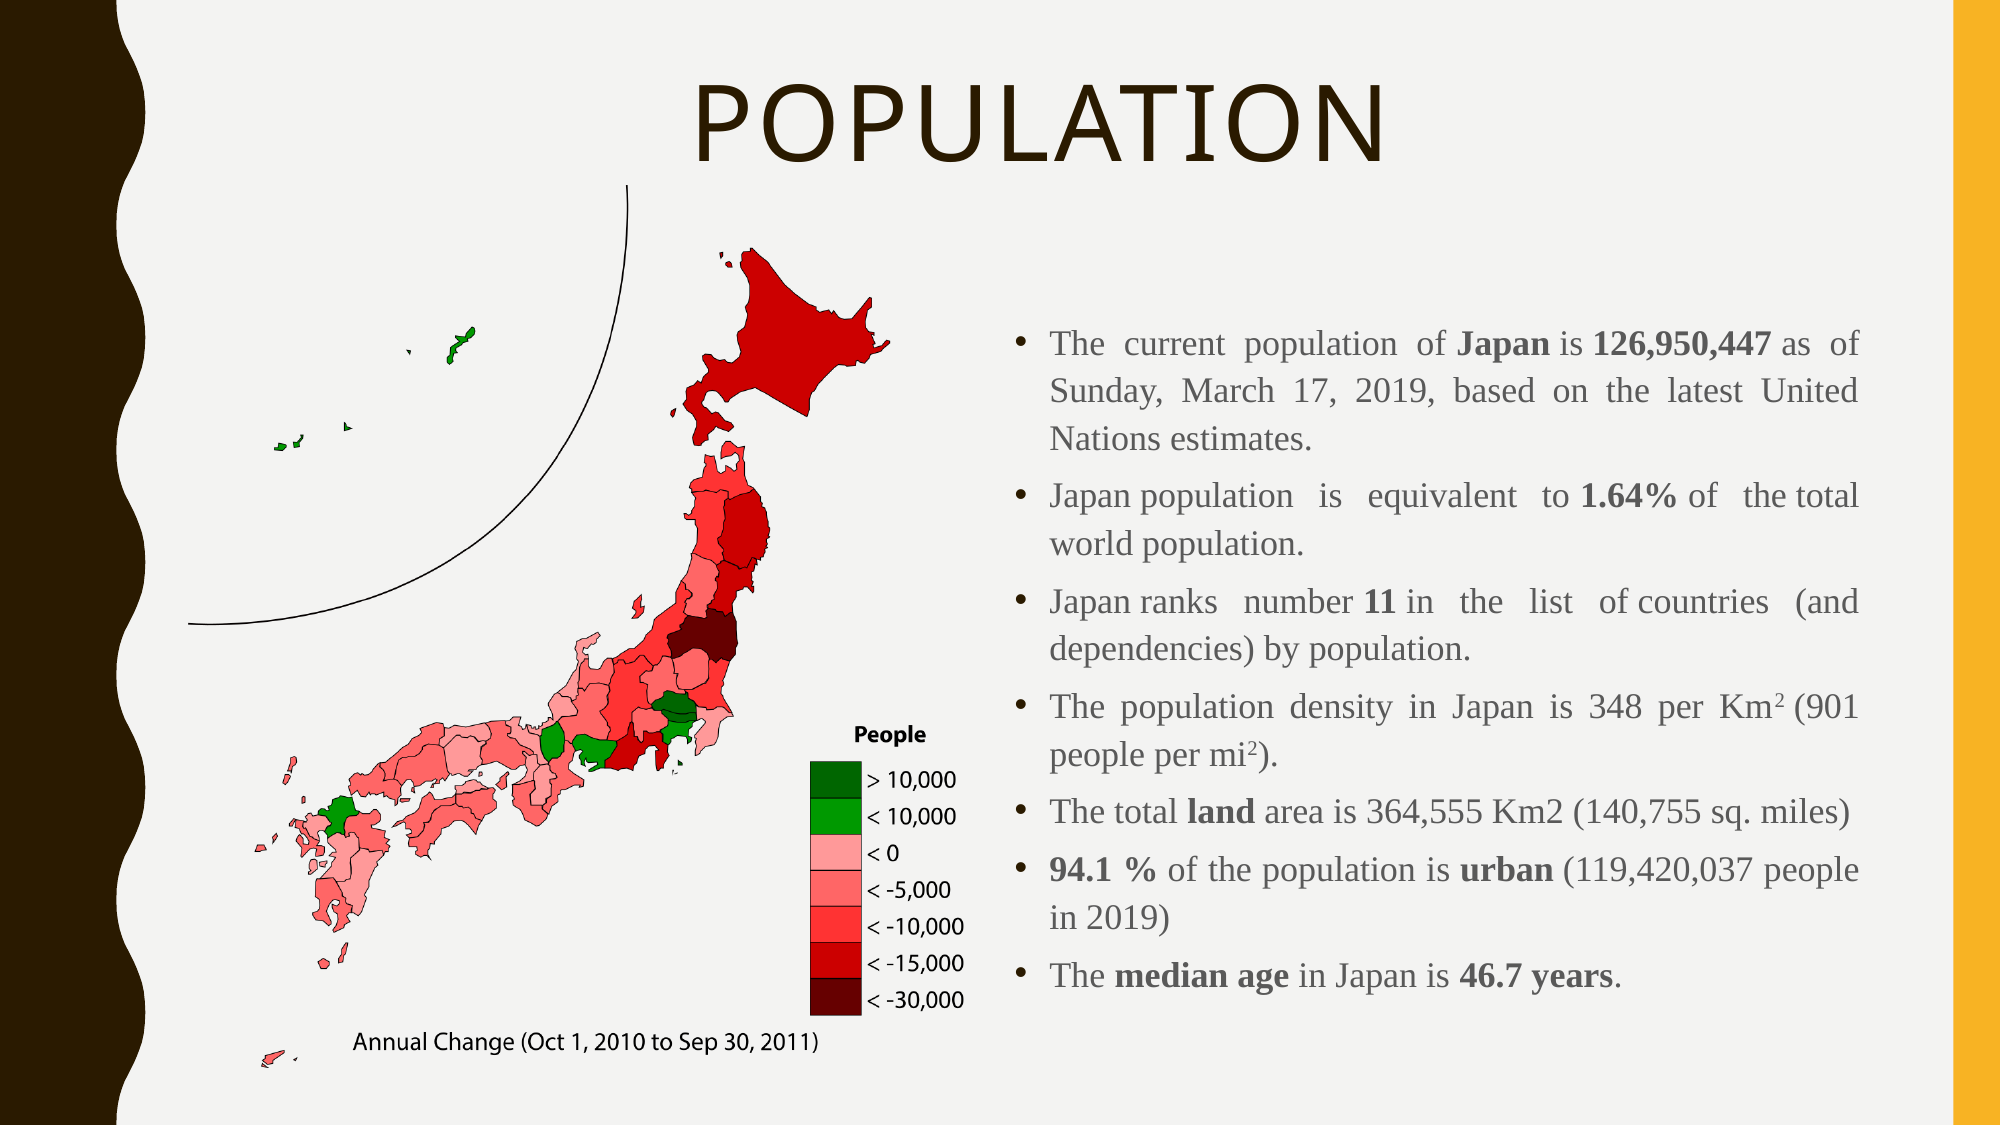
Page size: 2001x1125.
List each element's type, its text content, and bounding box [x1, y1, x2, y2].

picture [188, 185, 983, 1068]
title population [205, 62, 1875, 308]
list The current population of Japan is 126,950,447 as of Sunday, March 17, 2019, based on the latest United Nations estimates. Japan population is equivalent to 1.64% of the total world population. Japan ranks number 11 in the list of countries (and dependencies) by population. The population density in Japan is 348 per Km2 (901 people per mi2). The total land area is 364,555 Km2 (140,755 sq. miles) 94.1 % of the population is urban (119,420,037 people in 2019) The median age in Japan is 46.7 years. [999, 307, 1875, 1035]
